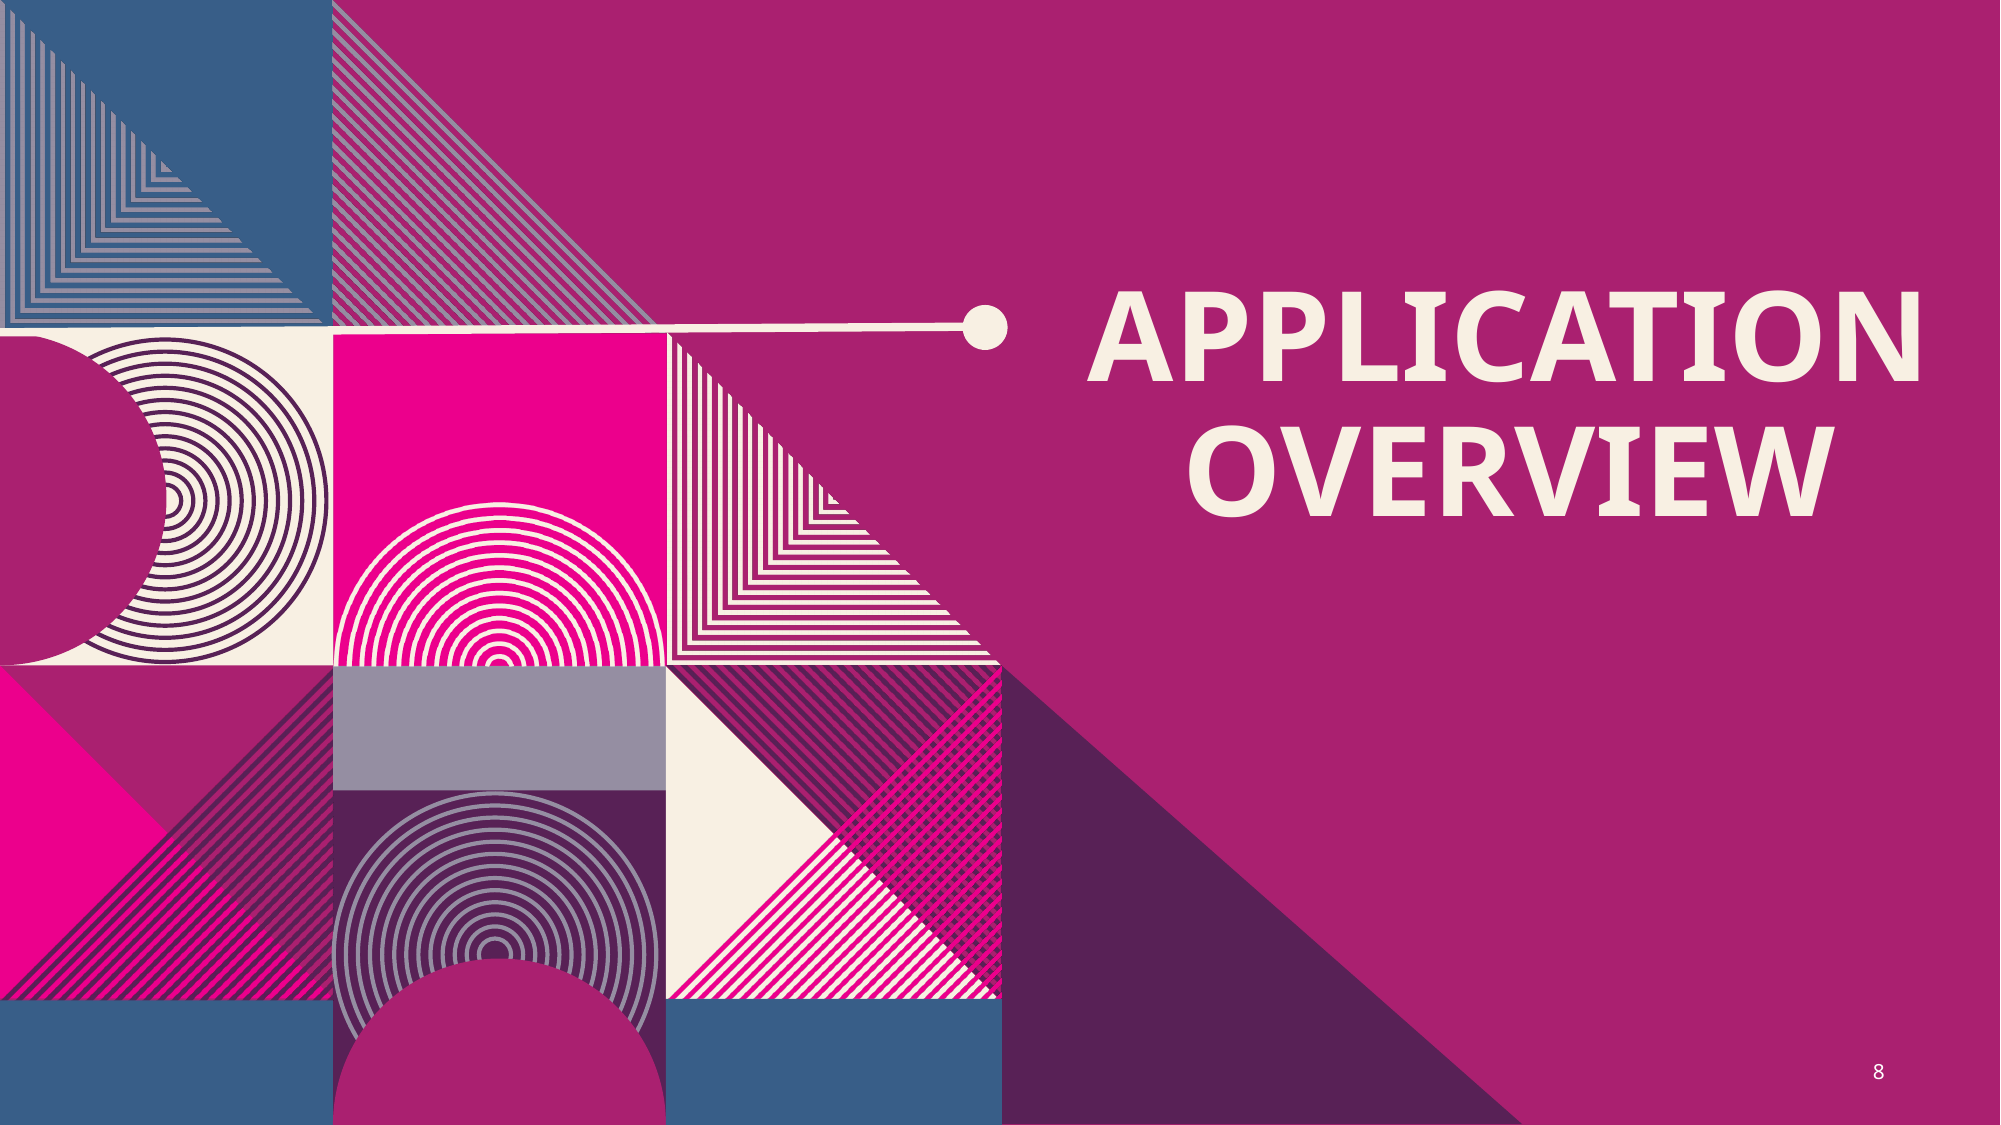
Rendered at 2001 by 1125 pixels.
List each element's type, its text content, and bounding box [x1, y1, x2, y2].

slide_number 8 [1824, 1042, 1900, 1103]
title Application OVERVIEW [1057, 180, 1961, 552]
picture [0, 502, 665, 1001]
picture [0, 0, 666, 328]
picture [666, 332, 1002, 998]
